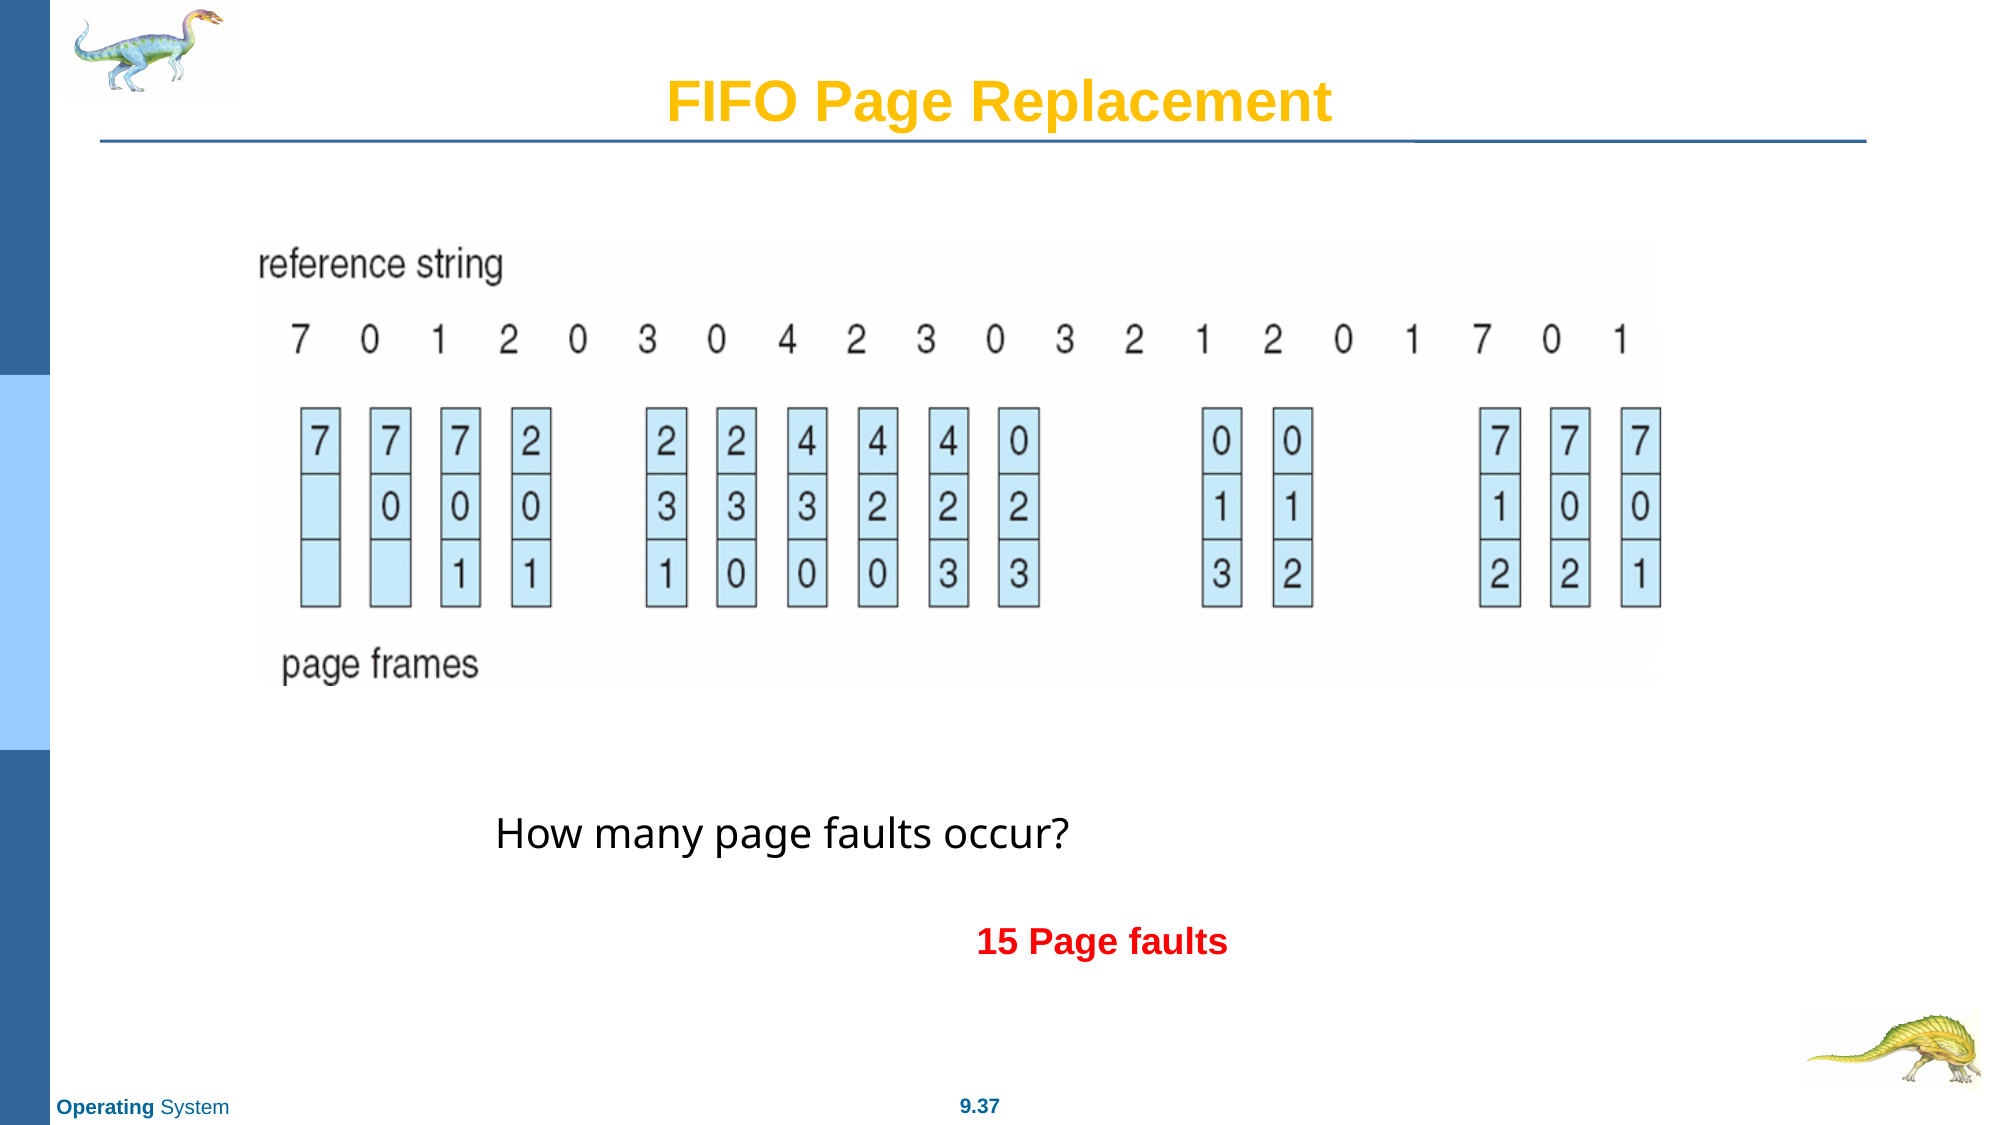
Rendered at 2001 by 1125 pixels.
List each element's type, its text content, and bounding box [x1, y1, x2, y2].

text_box How many page faults occur? [479, 799, 1085, 864]
picture [258, 241, 1665, 686]
picture [1804, 1007, 1982, 1090]
title FIFO Page Replacement [99, 45, 1900, 141]
picture [62, 0, 240, 101]
text_box 15 Page faults [707, 910, 1499, 970]
